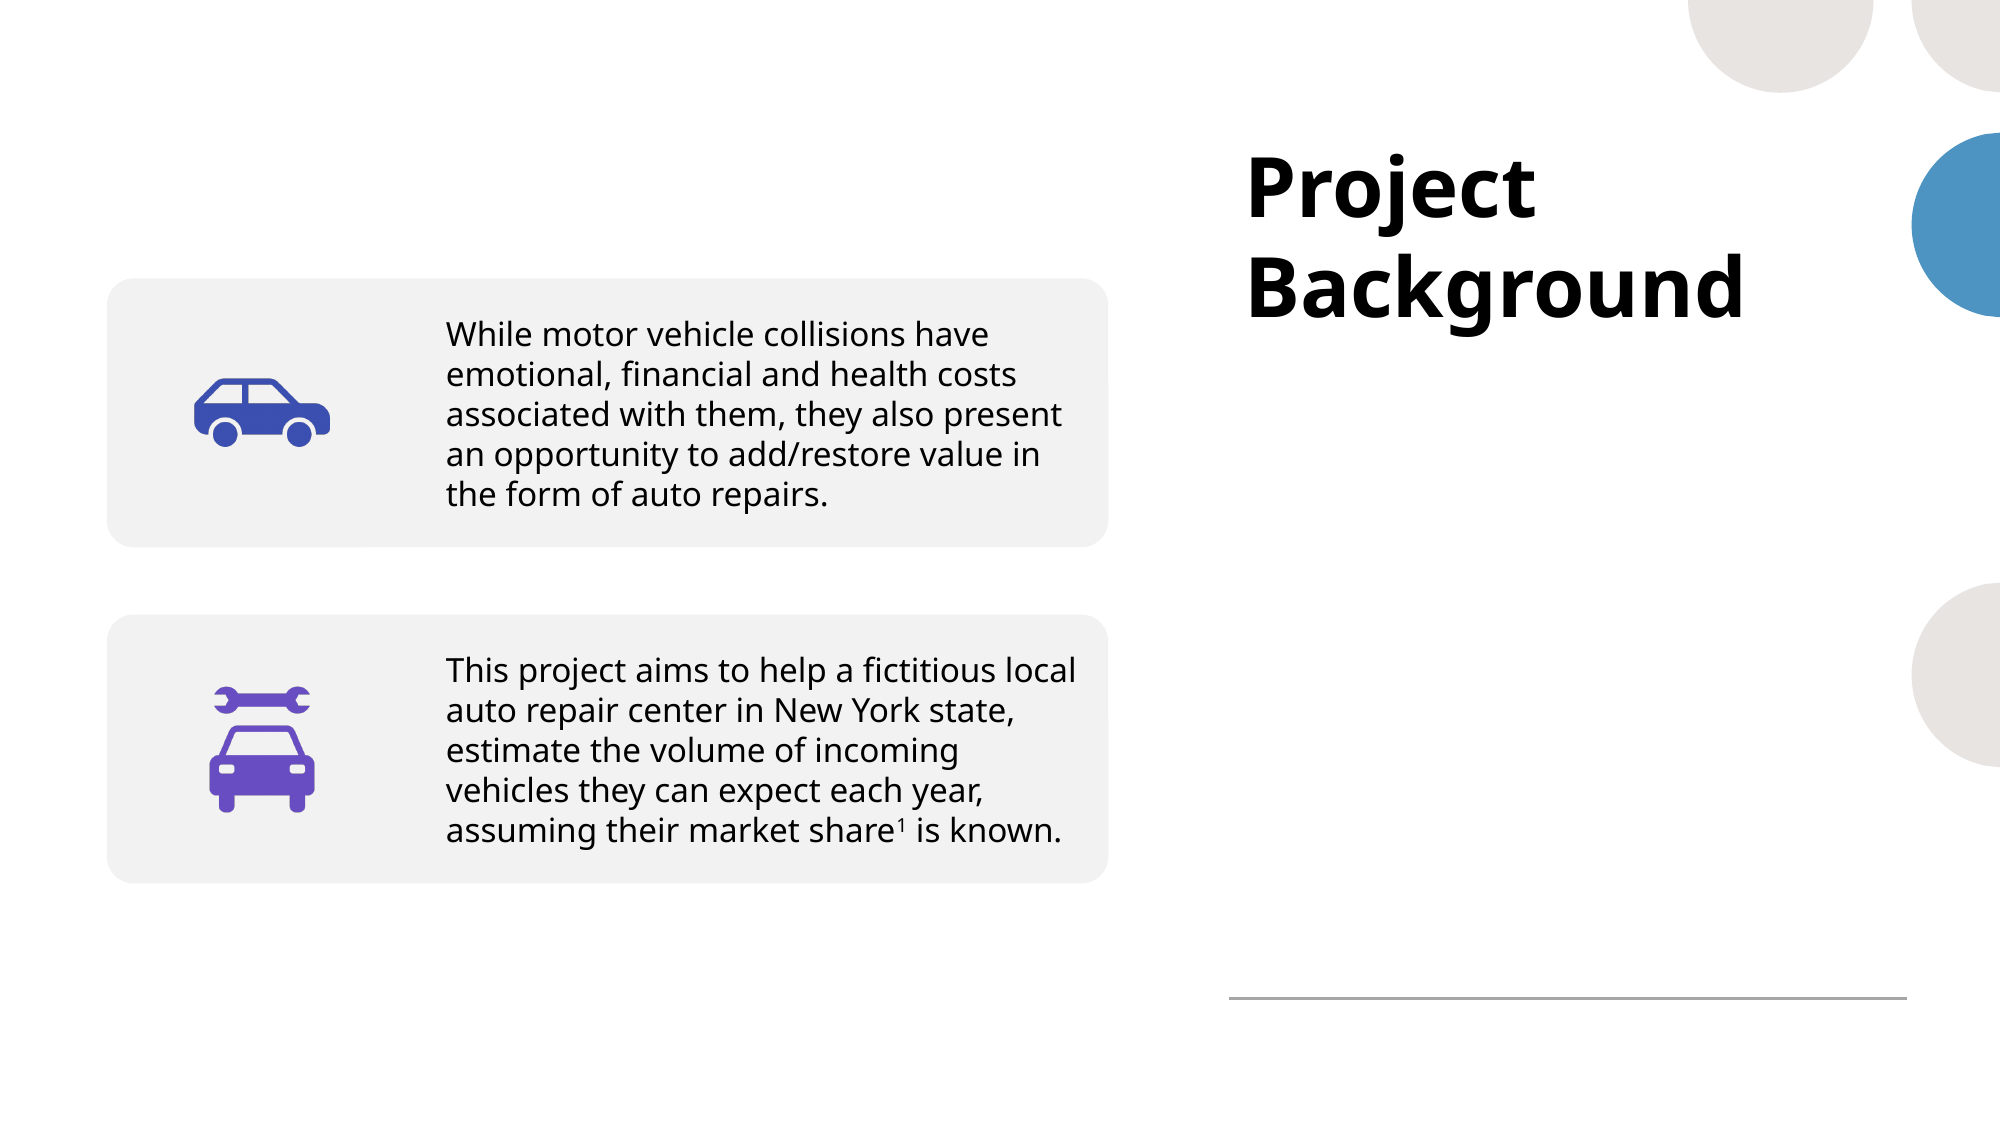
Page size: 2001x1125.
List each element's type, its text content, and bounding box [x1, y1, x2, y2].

text_box [0, 0, 2000, 1125]
title Project Background [1229, 126, 1687, 684]
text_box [1687, 0, 2000, 768]
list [106, 132, 1109, 1029]
